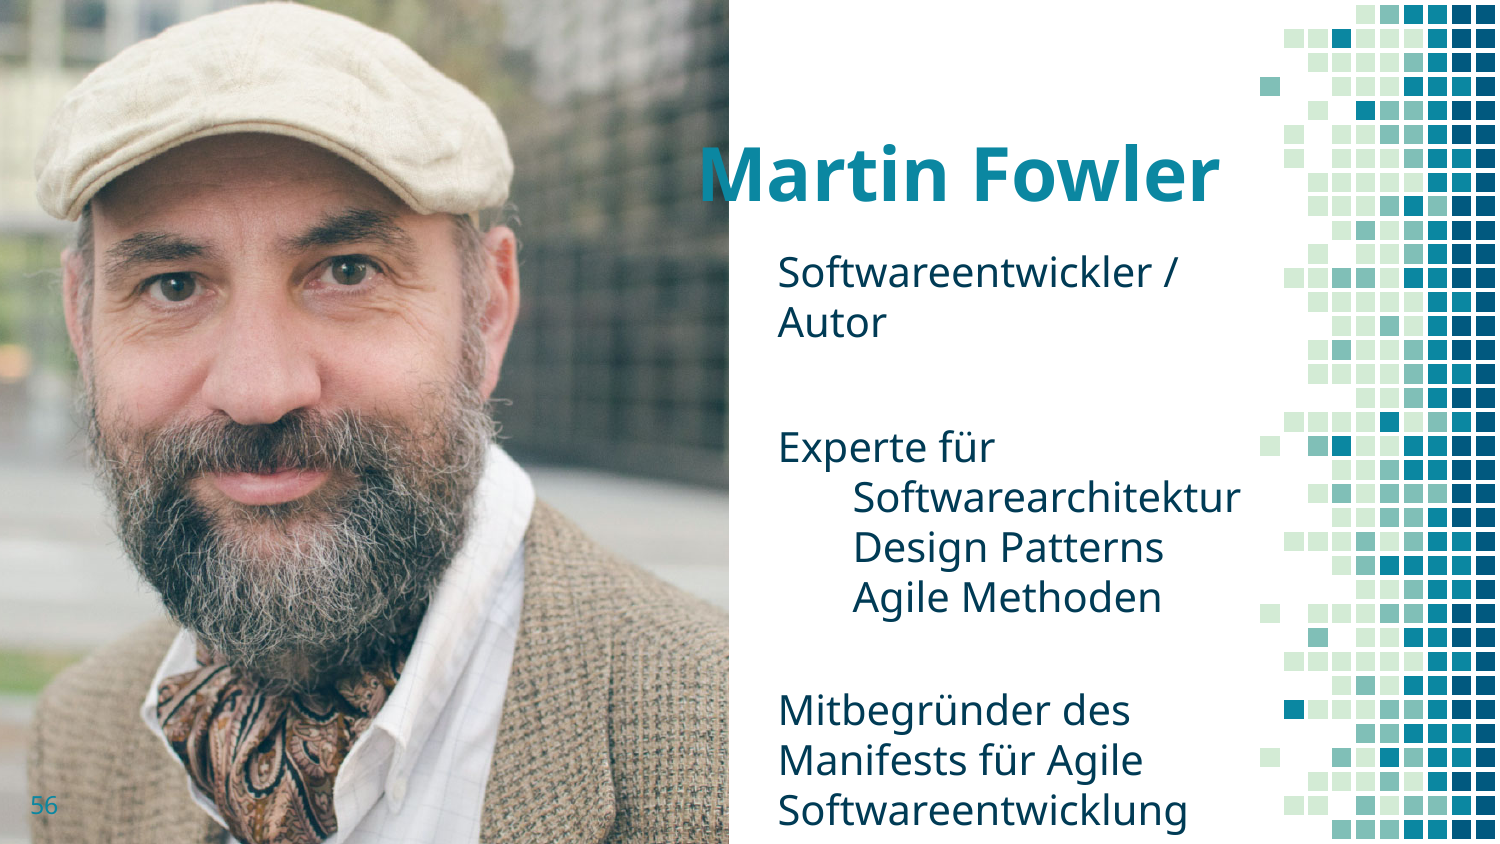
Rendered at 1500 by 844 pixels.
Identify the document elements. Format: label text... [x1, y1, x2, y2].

list Softwareentwickler / Autor Experte für Softwarearchitektur Design Patterns Agile Methoden Mitbegründer des Manifests für Agile Softwareentwicklung [750, 231, 1273, 736]
title Martin Fowler [734, 90, 1244, 231]
picture [0, 0, 730, 844]
